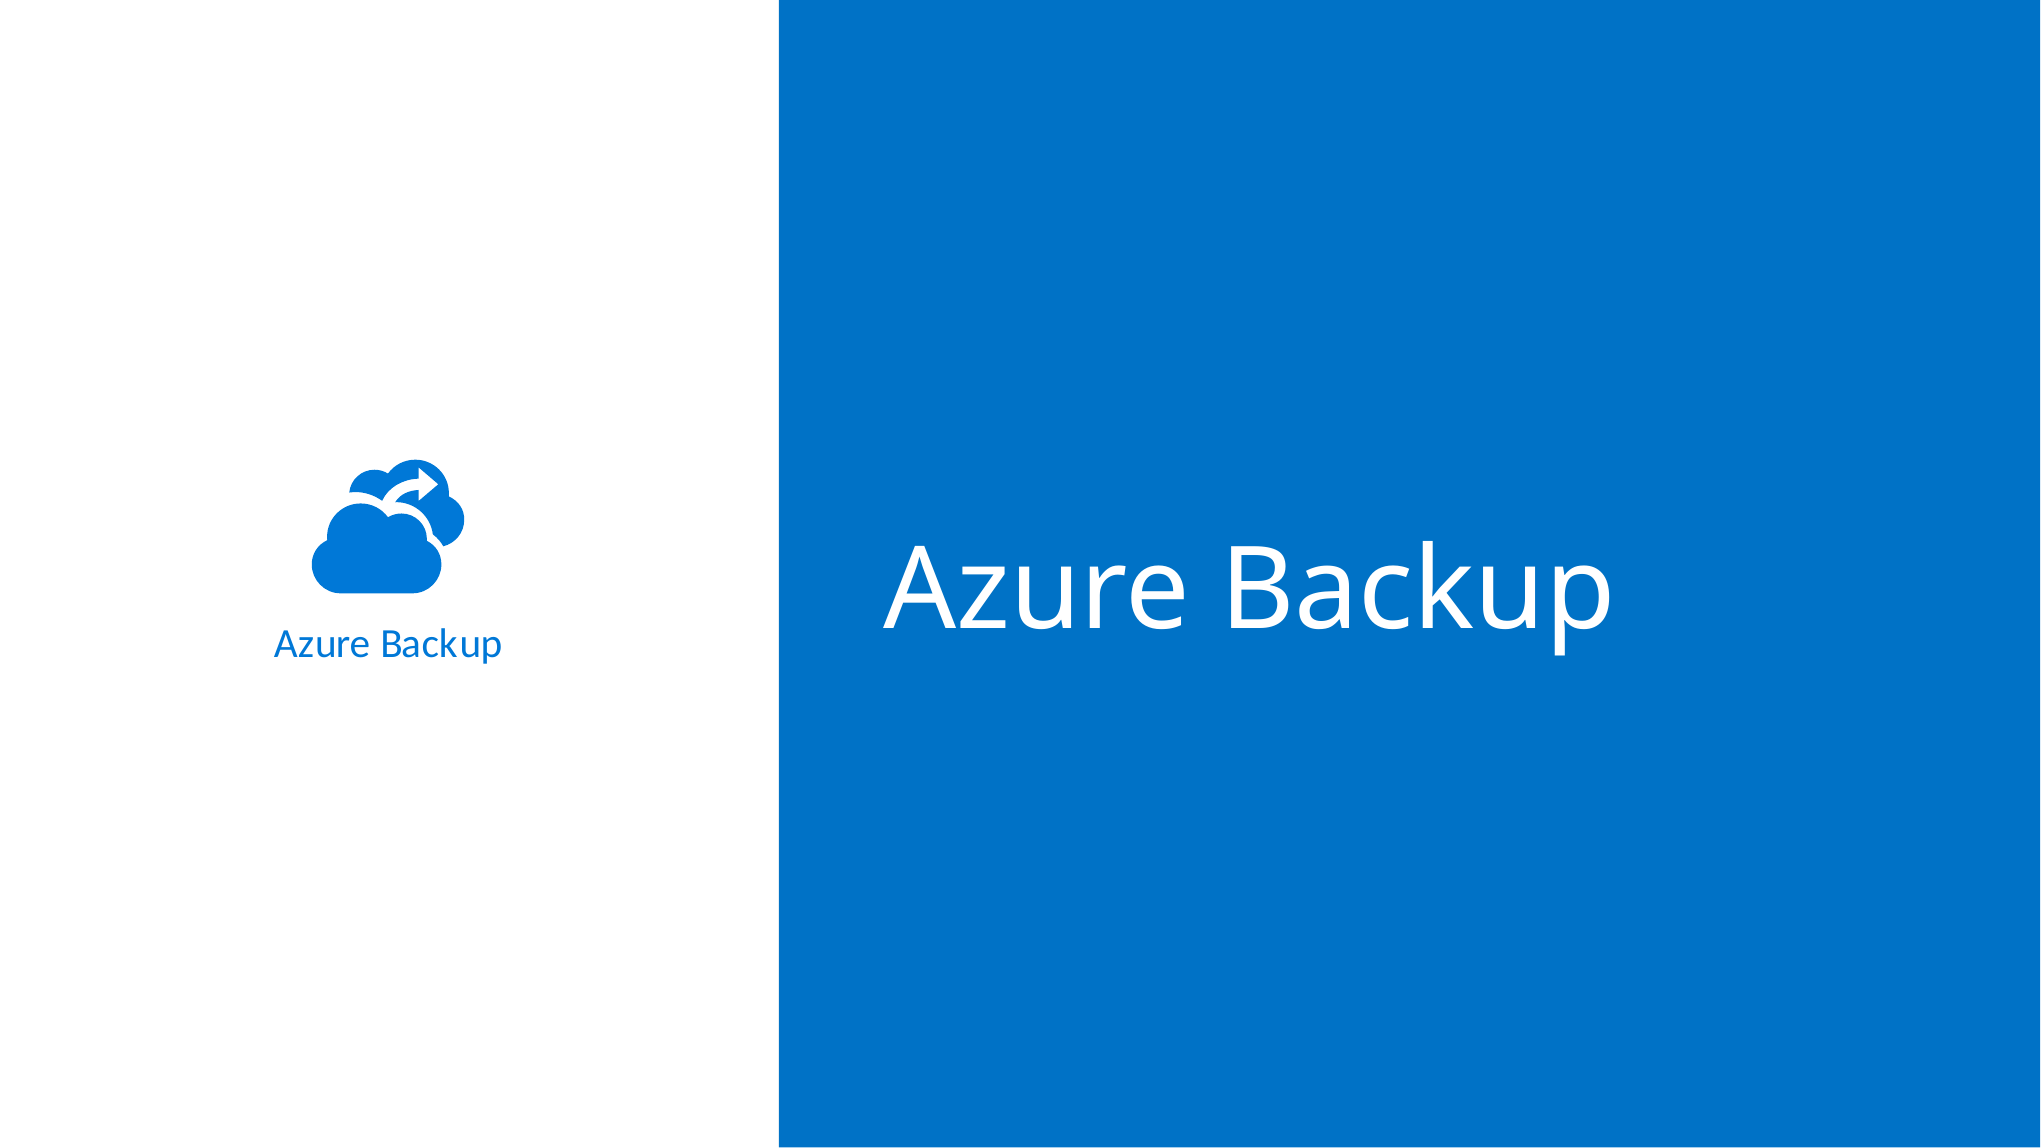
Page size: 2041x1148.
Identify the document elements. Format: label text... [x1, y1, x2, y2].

title Azure Backup [868, 218, 1786, 665]
text_box [778, 0, 2041, 1148]
picture [247, 454, 524, 690]
